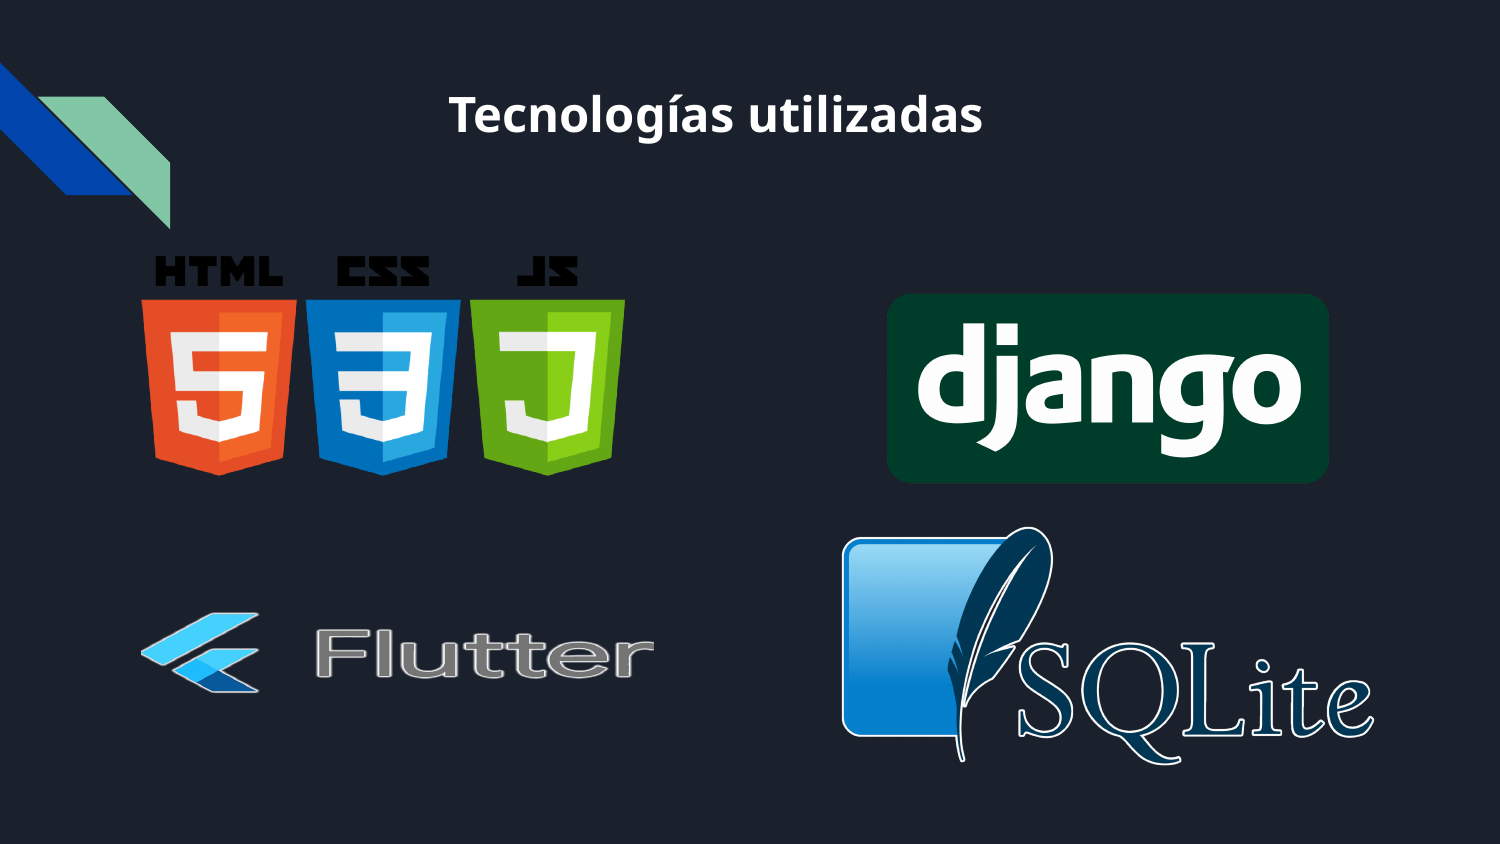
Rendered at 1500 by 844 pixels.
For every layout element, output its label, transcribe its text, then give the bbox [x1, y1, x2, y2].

picture [829, 252, 1388, 779]
title Tecnologías utilizadas [433, 64, 1039, 162]
picture [141, 224, 625, 508]
picture [141, 513, 654, 791]
